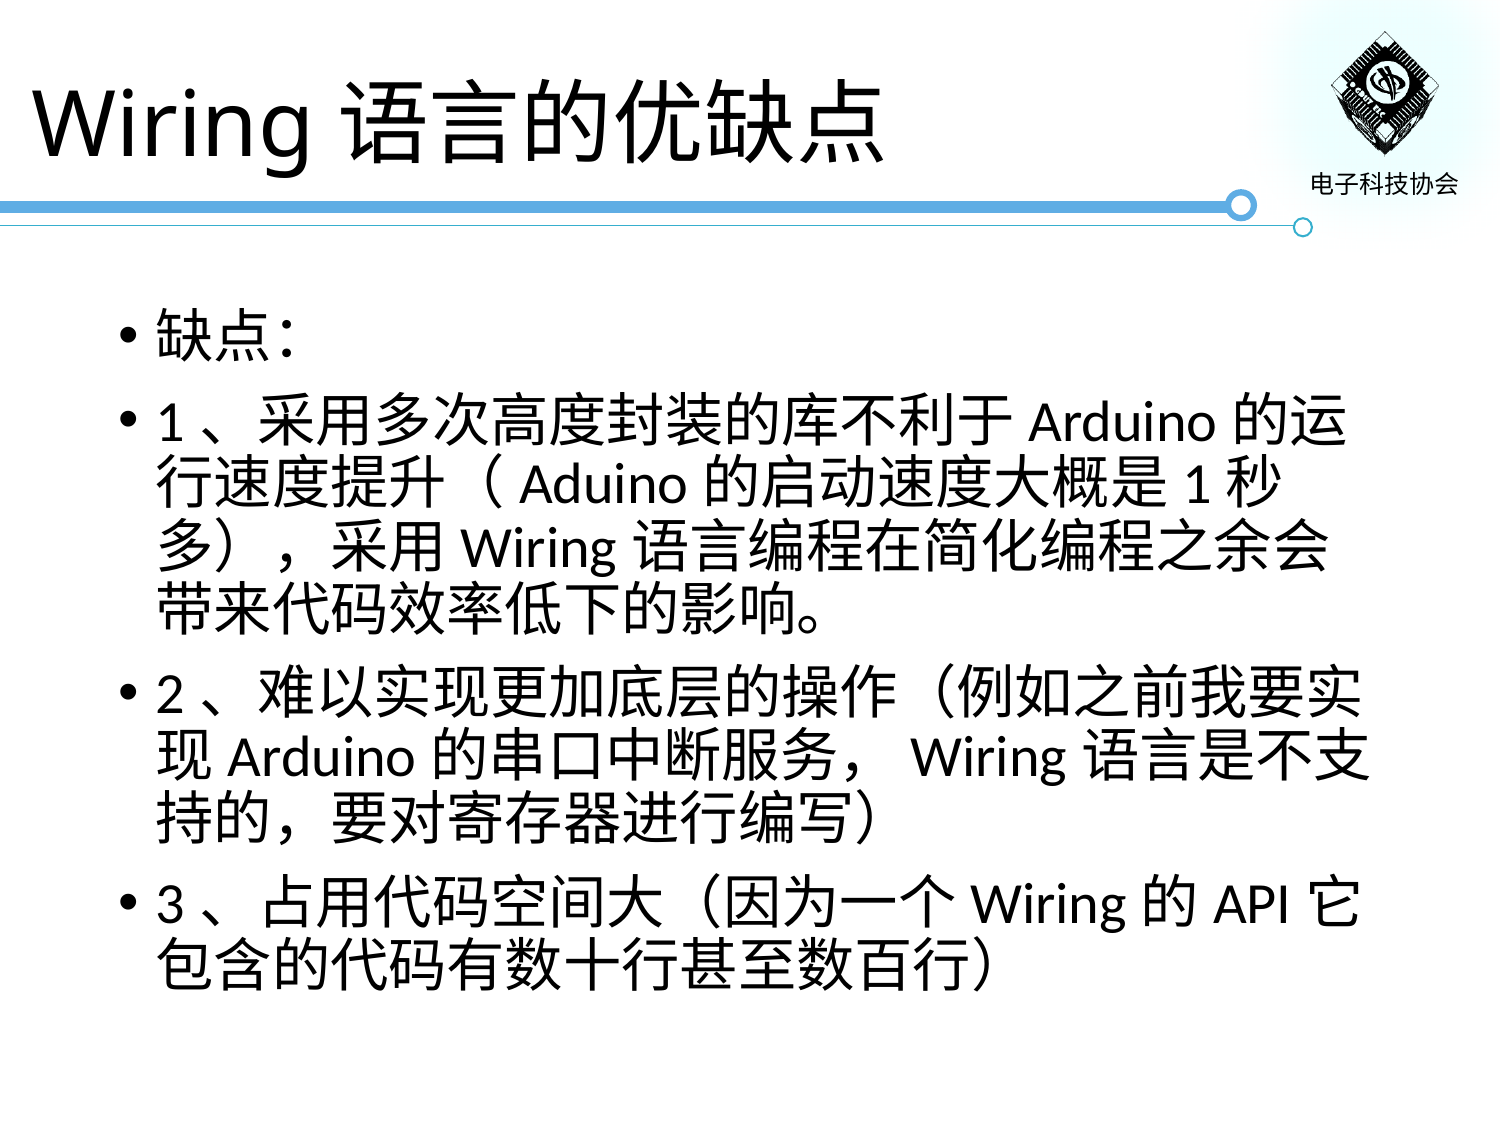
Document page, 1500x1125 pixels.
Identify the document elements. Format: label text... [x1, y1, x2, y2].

title Wiring语言的优缺点 [16, 28, 1188, 226]
list 缺点： 1、采用多次高度封装的库不利于Arduino的运行速度提升（Aduino的启动速度大概是1秒多），采用Wiring语言编程在简化编程之余会带来代码效率低下的影响。 2、难以实现更加底层的操作（例如之前我要实现Arduino的串口中断服务，Wiring语言是不支持的，要对寄存器进行编写） 3、占用代码空间大（因为一个Wiring的API它包含的代码有数十行甚至数百行） [103, 299, 1397, 1014]
